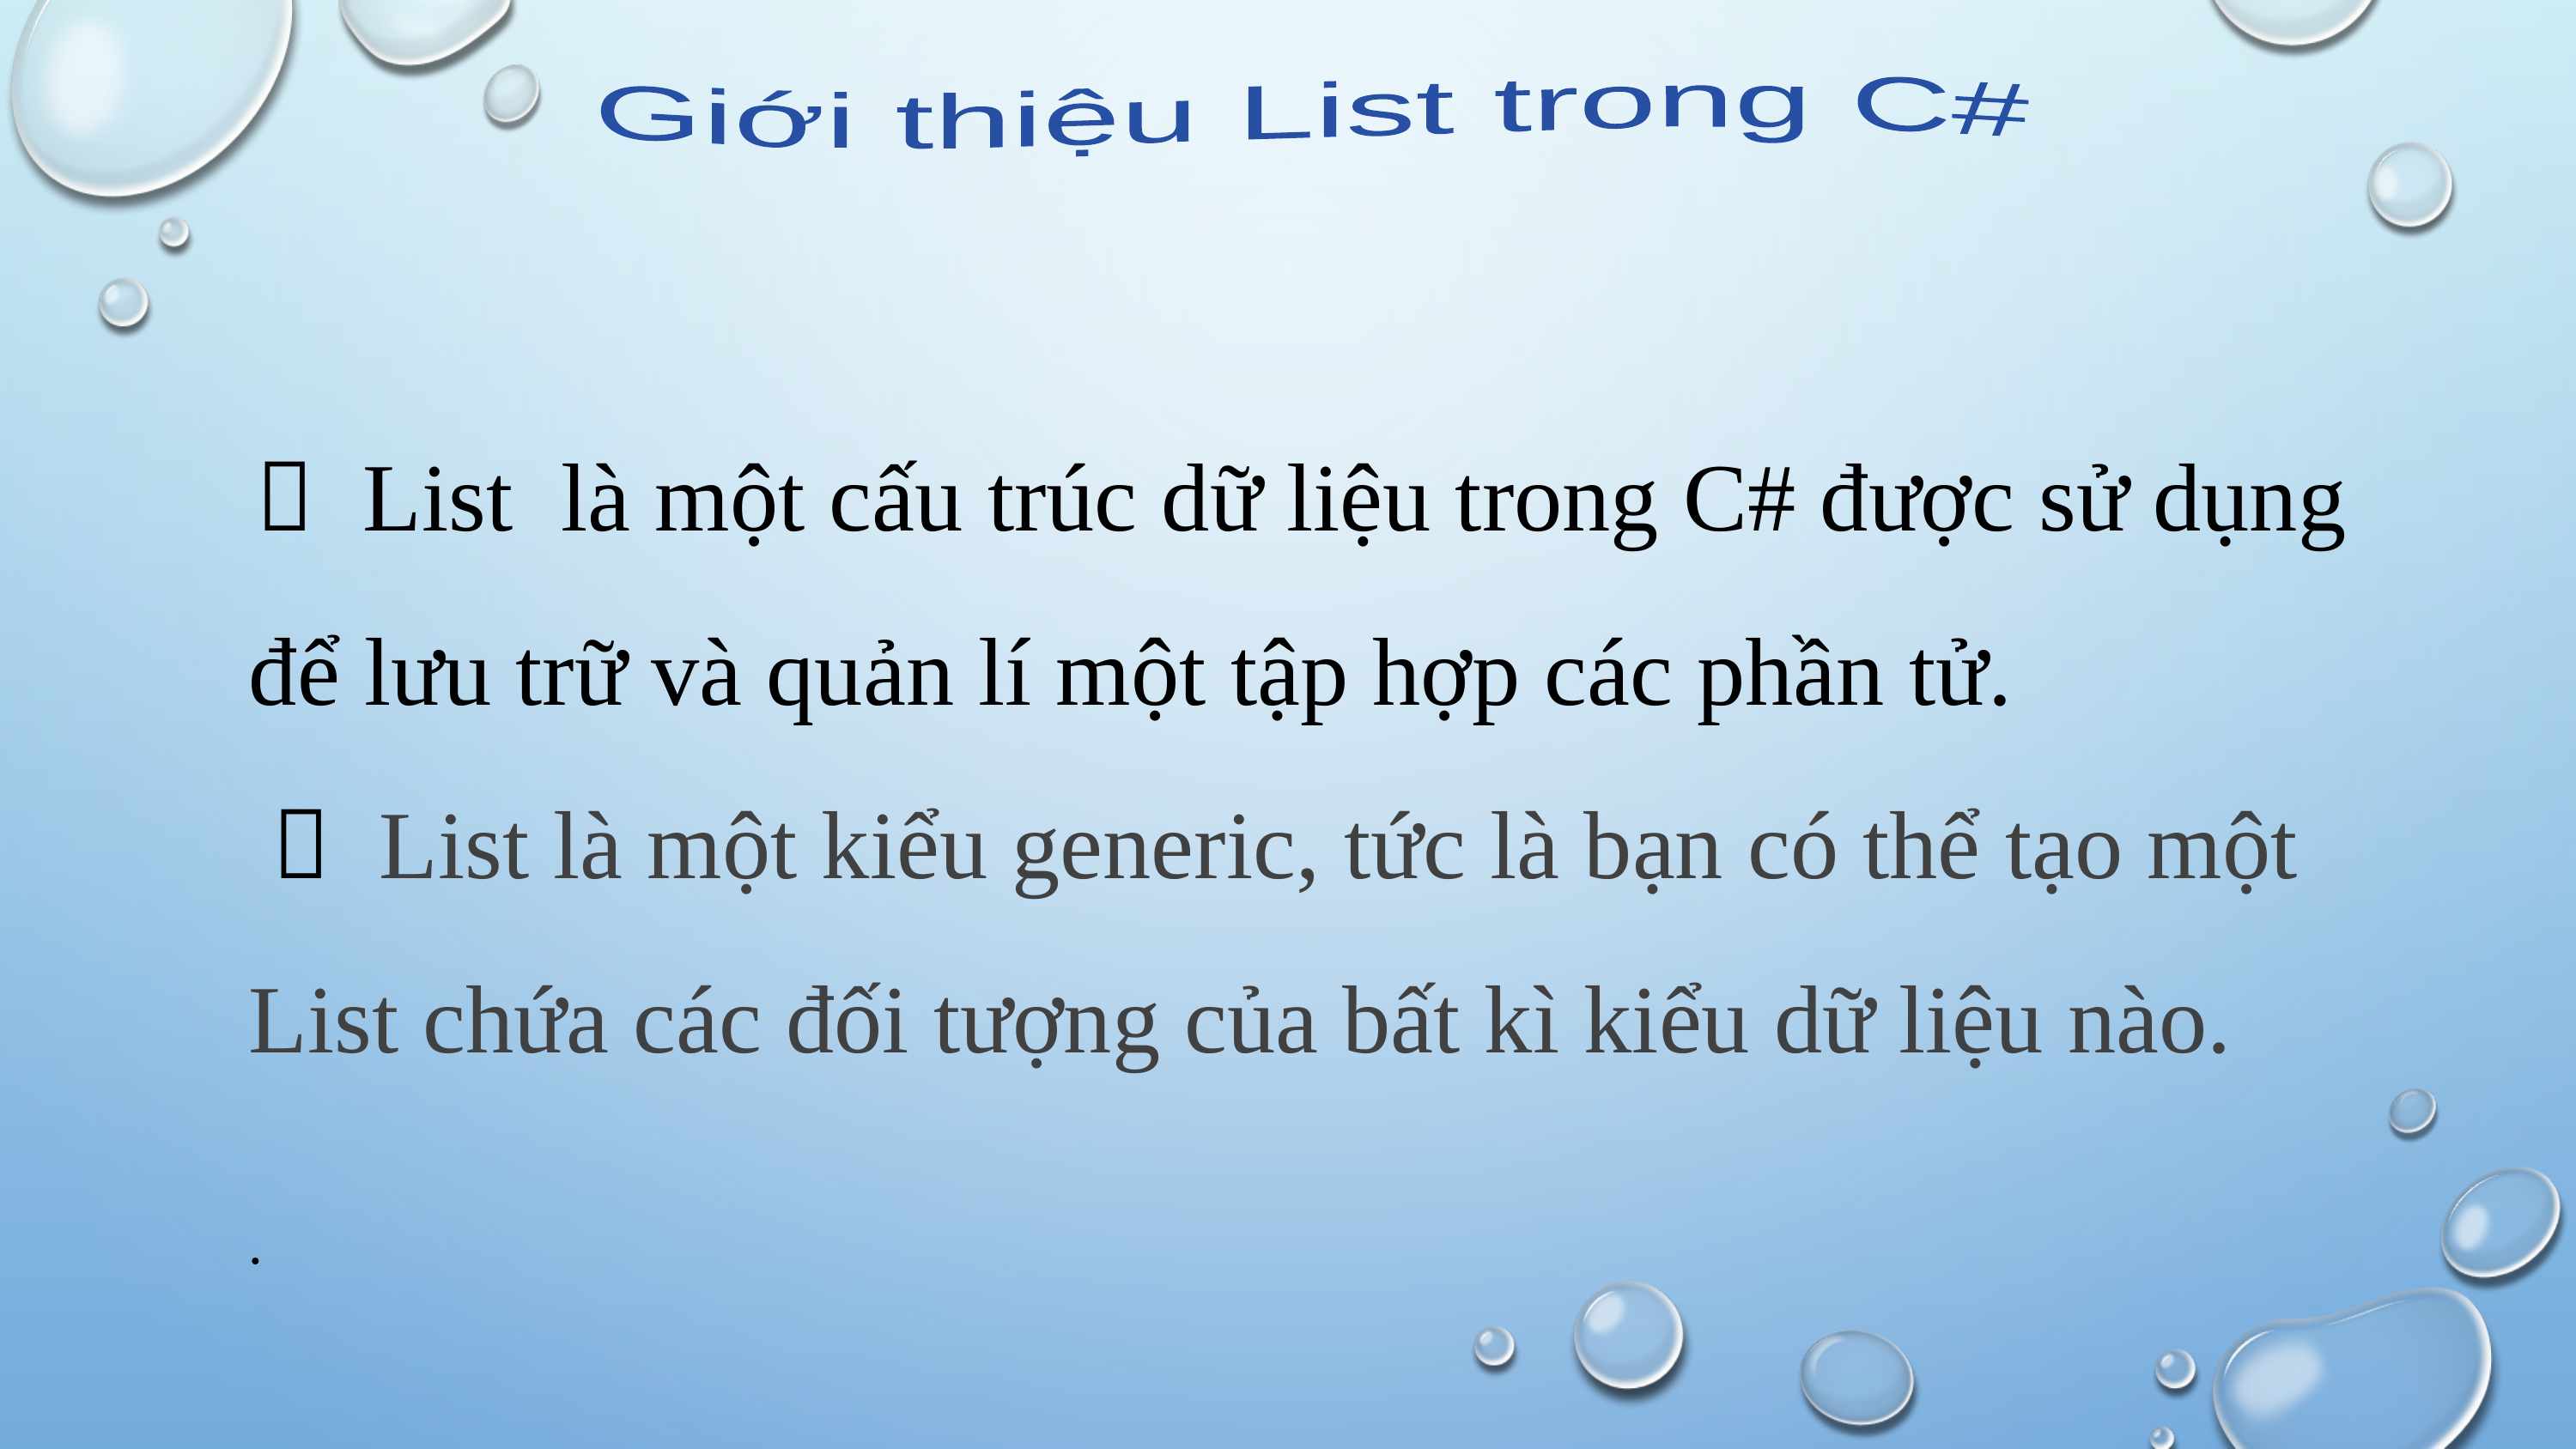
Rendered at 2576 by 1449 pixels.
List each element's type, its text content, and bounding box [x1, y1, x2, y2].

text_box  List là một cấu trúc dữ liệu trong C# được sử dụng để lưu trữ và quản lí một tập hợp các phần tử.  List là một kiểu generic, tức là bạn có thể tạo một List chứa các đối tượng của bất kì kiểu dữ liệu nào. . [235, 370, 2437, 1321]
picture [0, 0, 2576, 1449]
